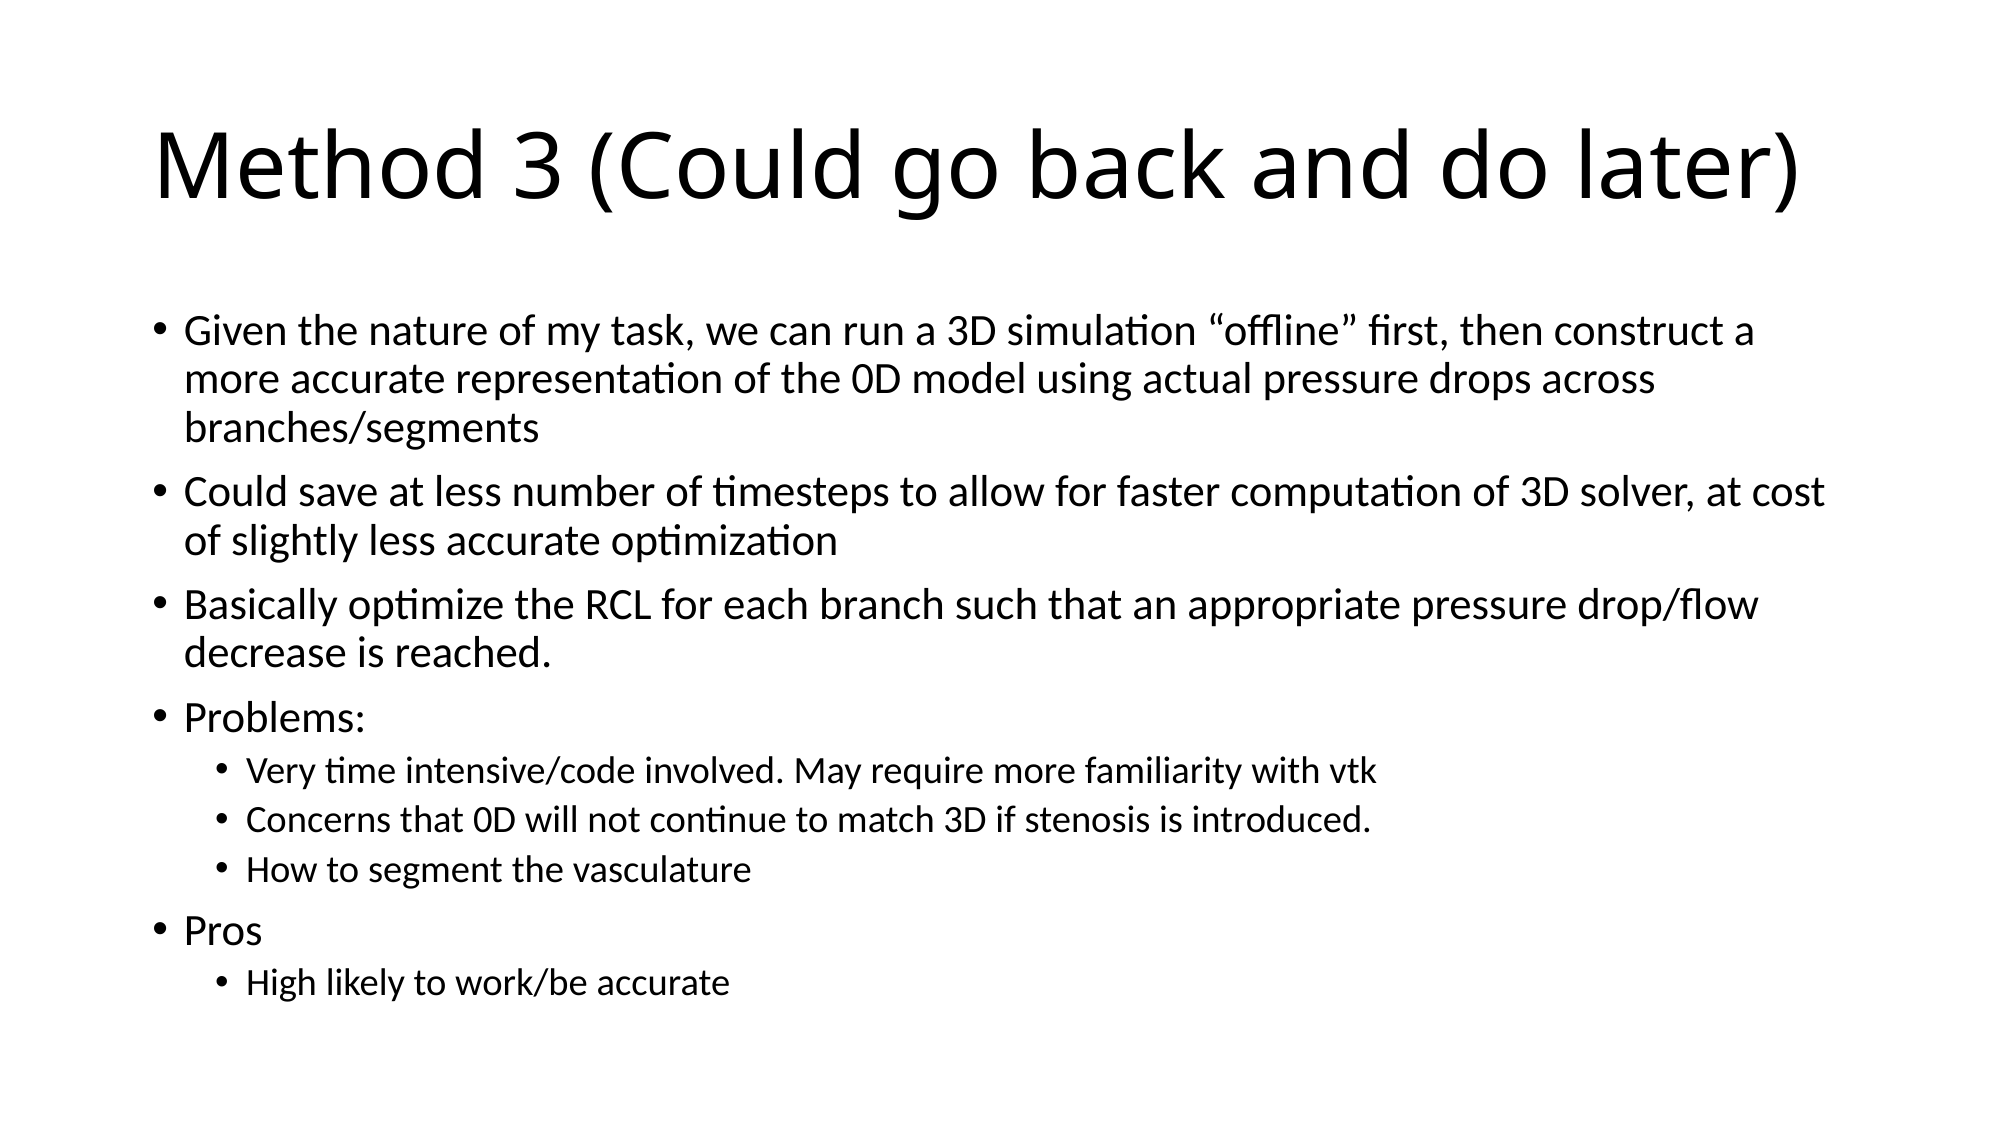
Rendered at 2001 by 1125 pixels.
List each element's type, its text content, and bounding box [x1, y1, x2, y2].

title Method 3 (Could go back and do later) [137, 59, 1863, 278]
list Given the nature of my task, we can run a 3D simulation “offline” first, then construct a more accurate representation of the 0D model using actual pressure drops across branches/segments Could save at less number of timesteps to allow for faster computation of 3D solver, at cost of slightly less accurate optimization Basically optimize the RCL for each branch such that an appropriate pressure drop/flow decrease is reached. Problems: Very time intensive/code involved. May require more familiarity with vtk Concerns that 0D will not continue to match 3D if stenosis is introduced. How to segment the vasculature Pros High likely to work/be accurate [137, 299, 1863, 1014]
